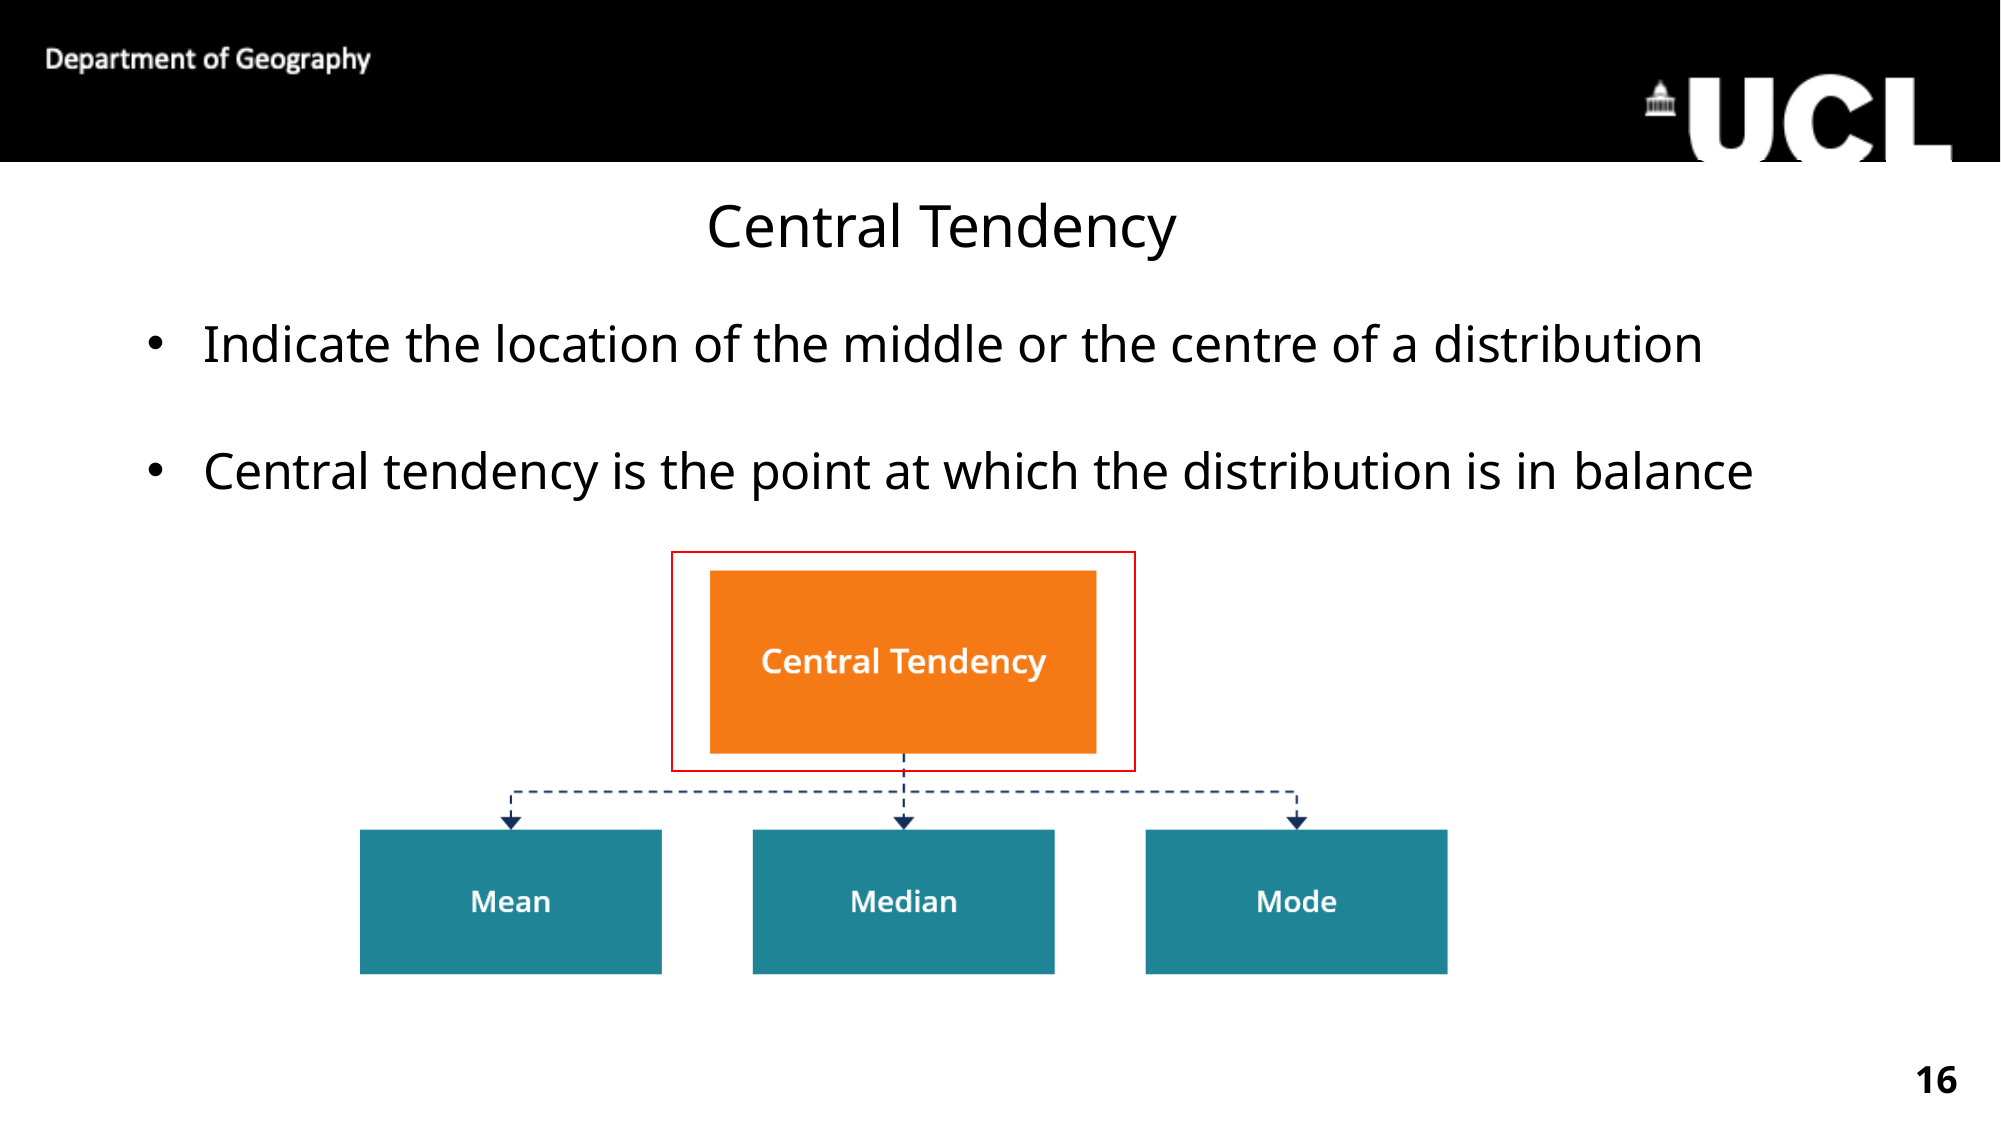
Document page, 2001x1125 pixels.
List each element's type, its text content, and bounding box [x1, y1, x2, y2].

picture [0, 0, 2000, 160]
text_box 16 [1890, 1041, 1983, 1122]
text_box Indicate the location of the middle or the centre of a distribution Central tendency is the point at which the distribution is in balance [144, 304, 1945, 500]
text_box [671, 551, 1136, 562]
picture [314, 562, 1484, 985]
text_box Central Tendency [704, 194, 1340, 260]
